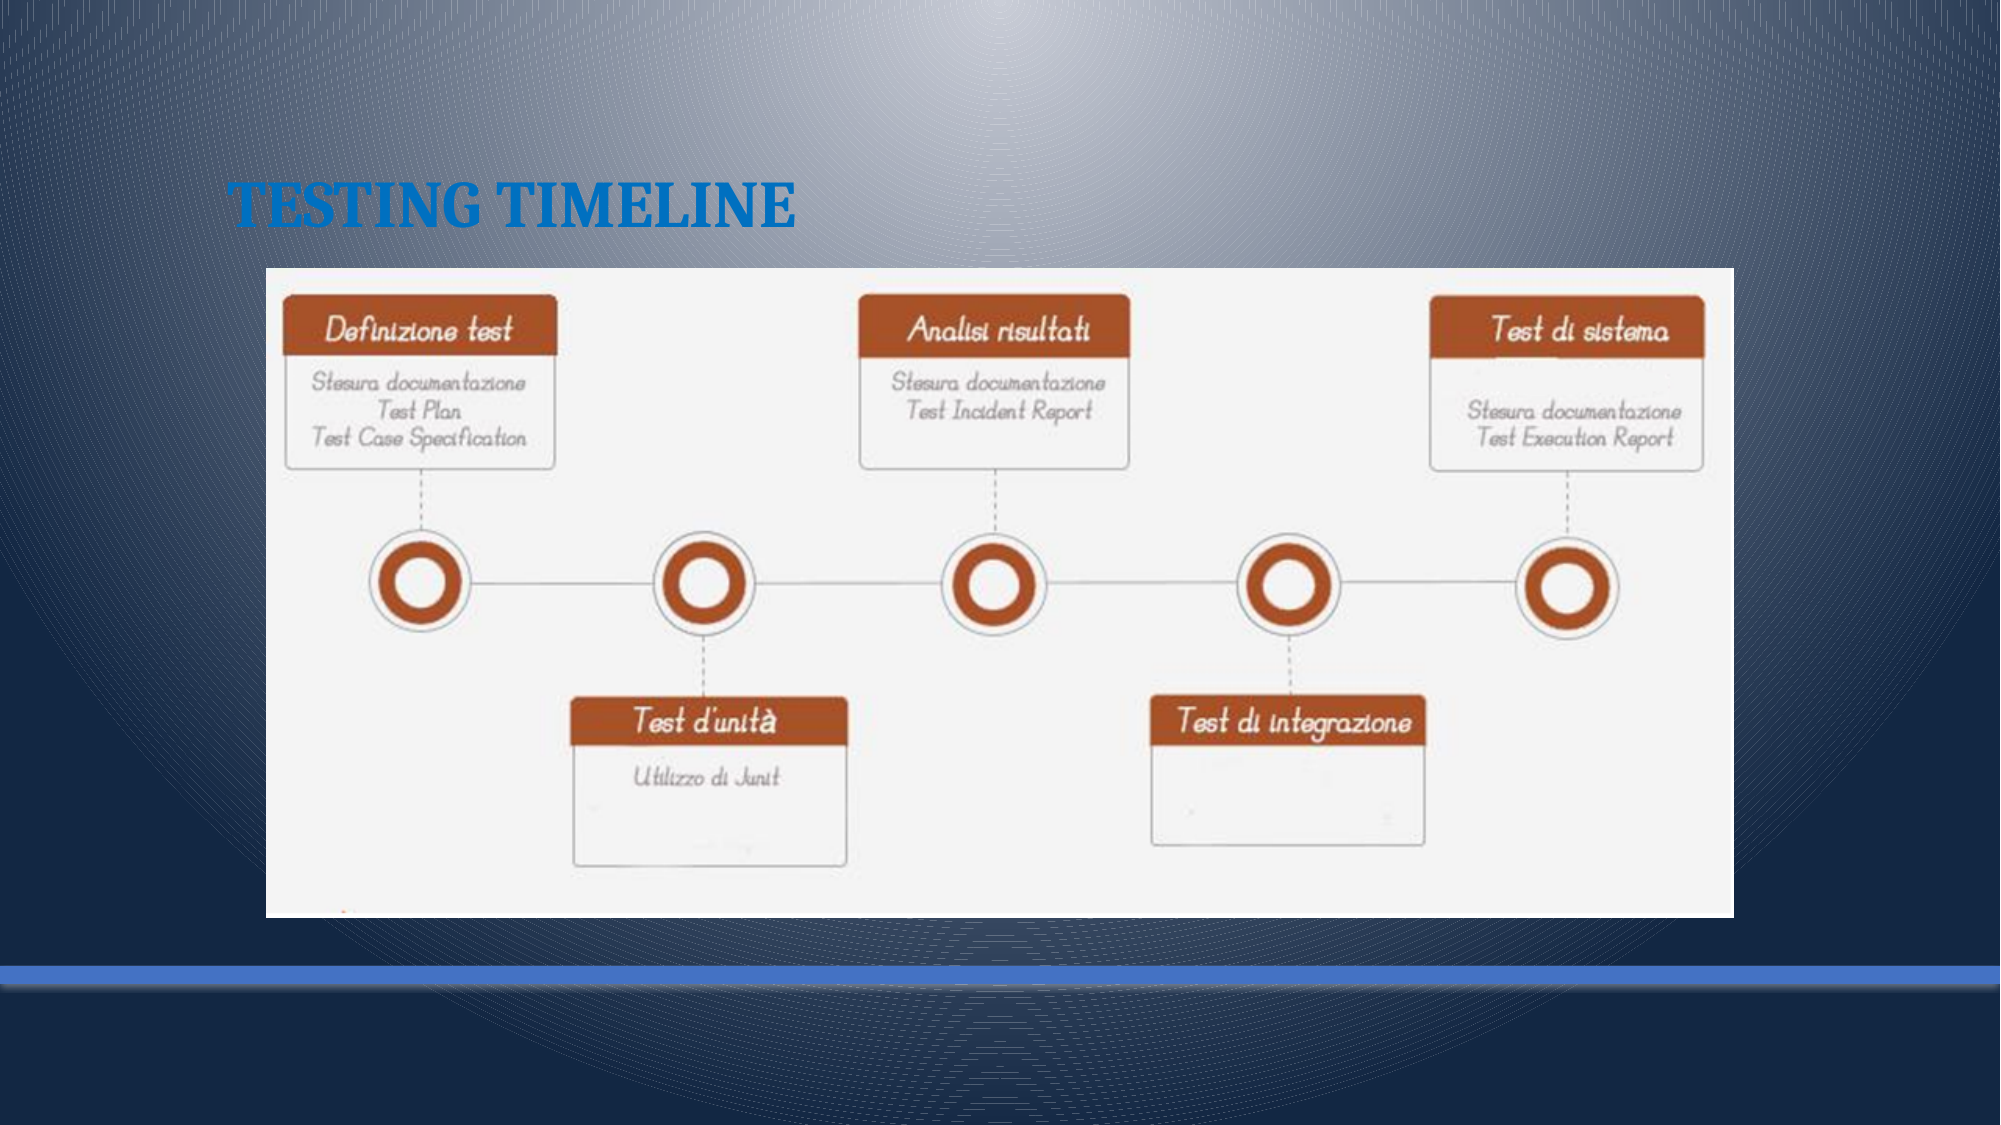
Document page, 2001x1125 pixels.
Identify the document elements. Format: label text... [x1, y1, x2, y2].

picture [265, 268, 1734, 918]
text_box TESTING TIMELINE [212, 62, 1788, 250]
